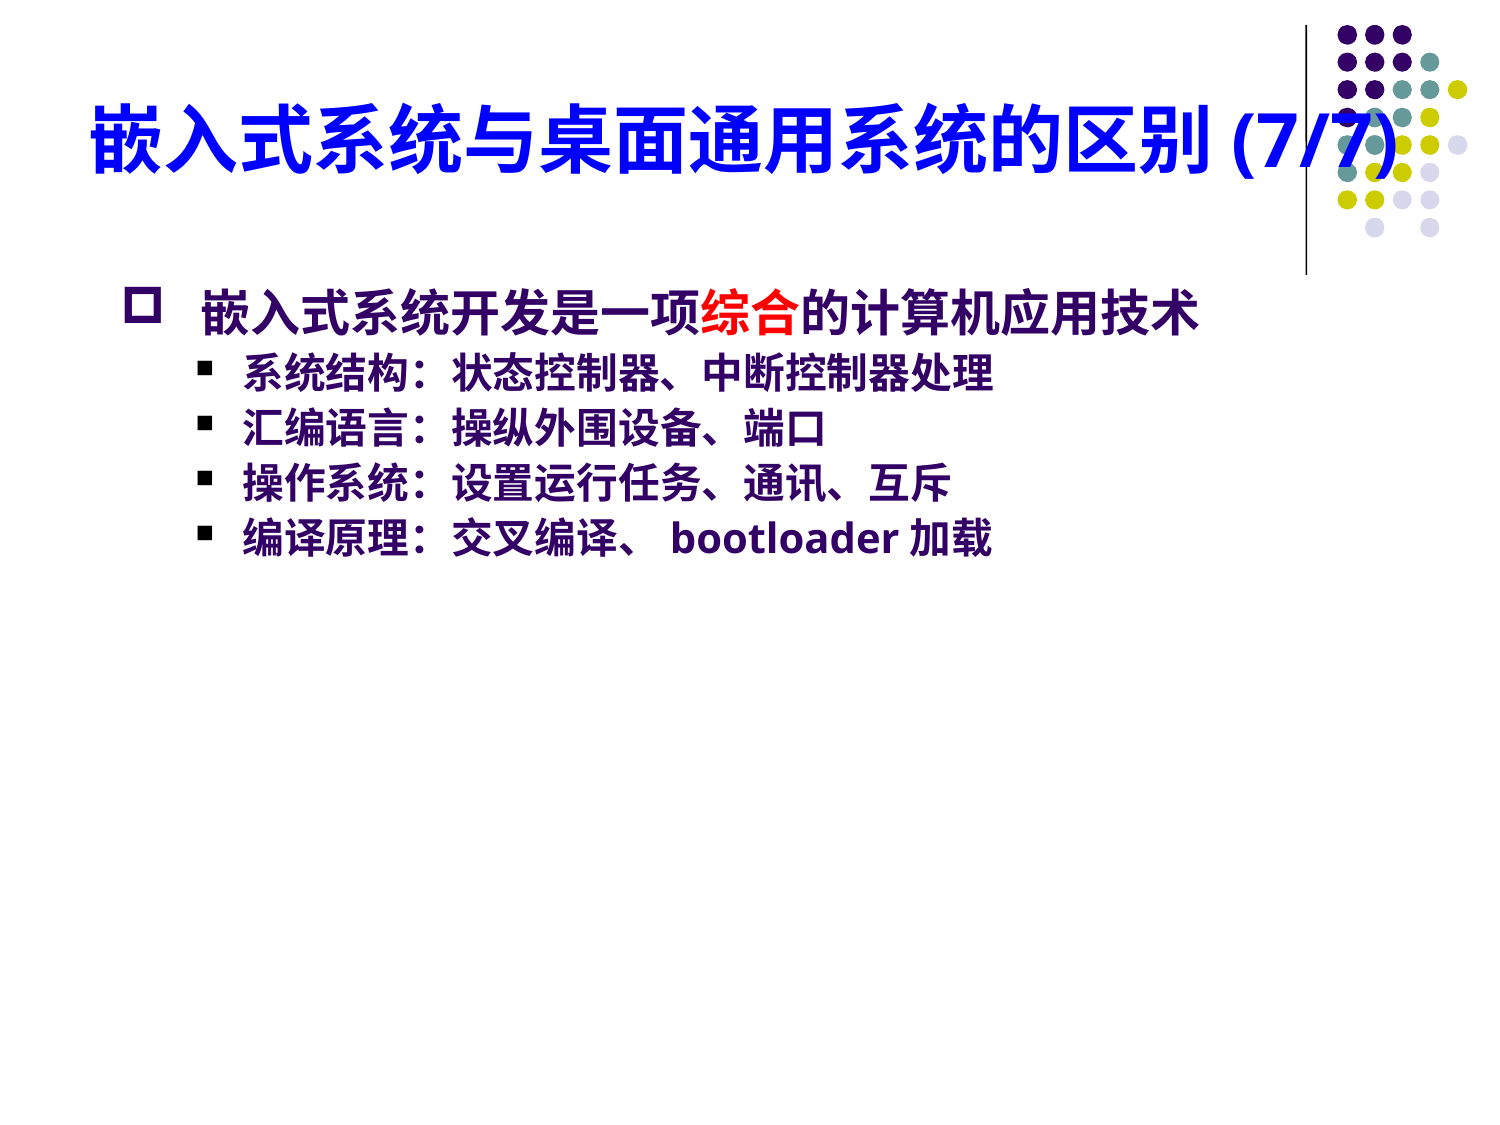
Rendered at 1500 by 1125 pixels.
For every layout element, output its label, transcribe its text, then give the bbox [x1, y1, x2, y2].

text_box 嵌入式系统开发是一项综合的计算机应用技术 系统结构：状态控制器、中断控制器处理 汇编语言：操纵外围设备、端口 操作系统：设置运行任务、通讯、互斥 编译原理：交叉编译、bootloader加载 [120, 268, 1400, 752]
text_box 嵌入式系统与桌面通用系统的区别(7/7) [88, 54, 1439, 191]
